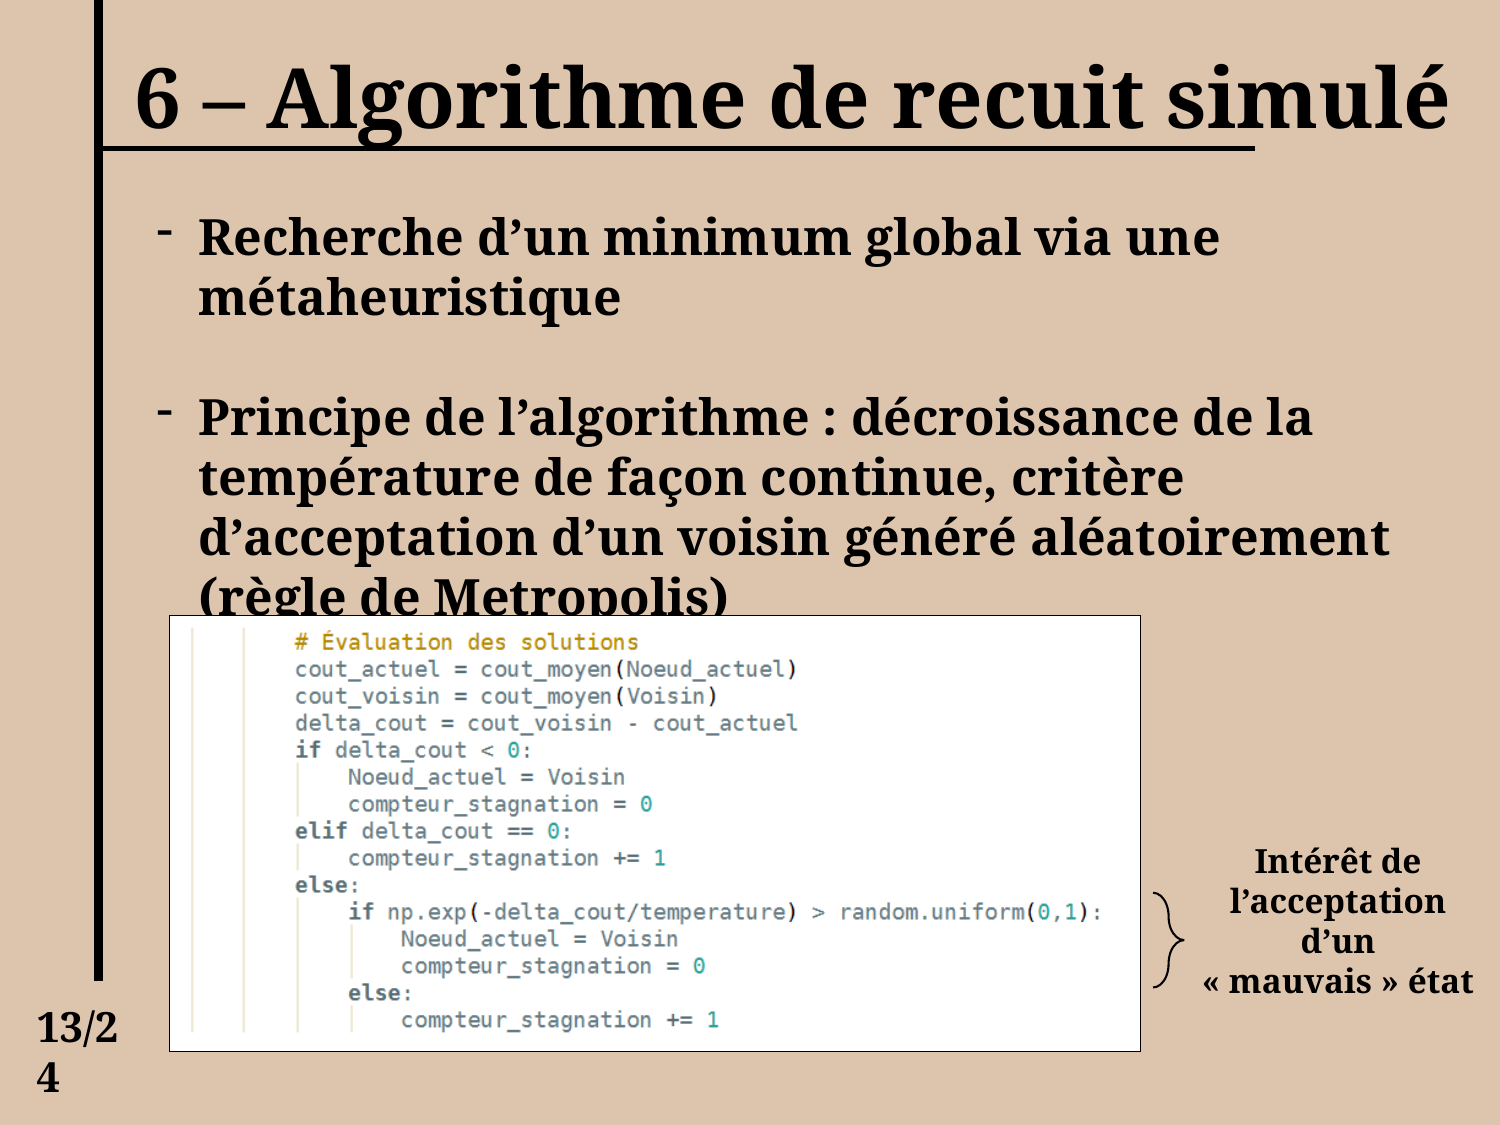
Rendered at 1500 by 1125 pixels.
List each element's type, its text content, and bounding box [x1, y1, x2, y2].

text_box [1152, 892, 1185, 988]
text_box 6 – Algorithme de recuit simulé [119, 40, 1500, 155]
picture [169, 614, 1141, 1052]
text_box Intérêt de l’acceptation d’un « mauvais » état [1190, 875, 1486, 1006]
text_box 13/24 [25, 1029, 147, 1107]
text_box Recherche d’un minimum global via une métaheuristique Principe de l’algorithme : décroissance de la température de façon continue, critère d’acceptation d’un voisin généré aléatoirement (règle de Metropolis) [144, 199, 1410, 590]
